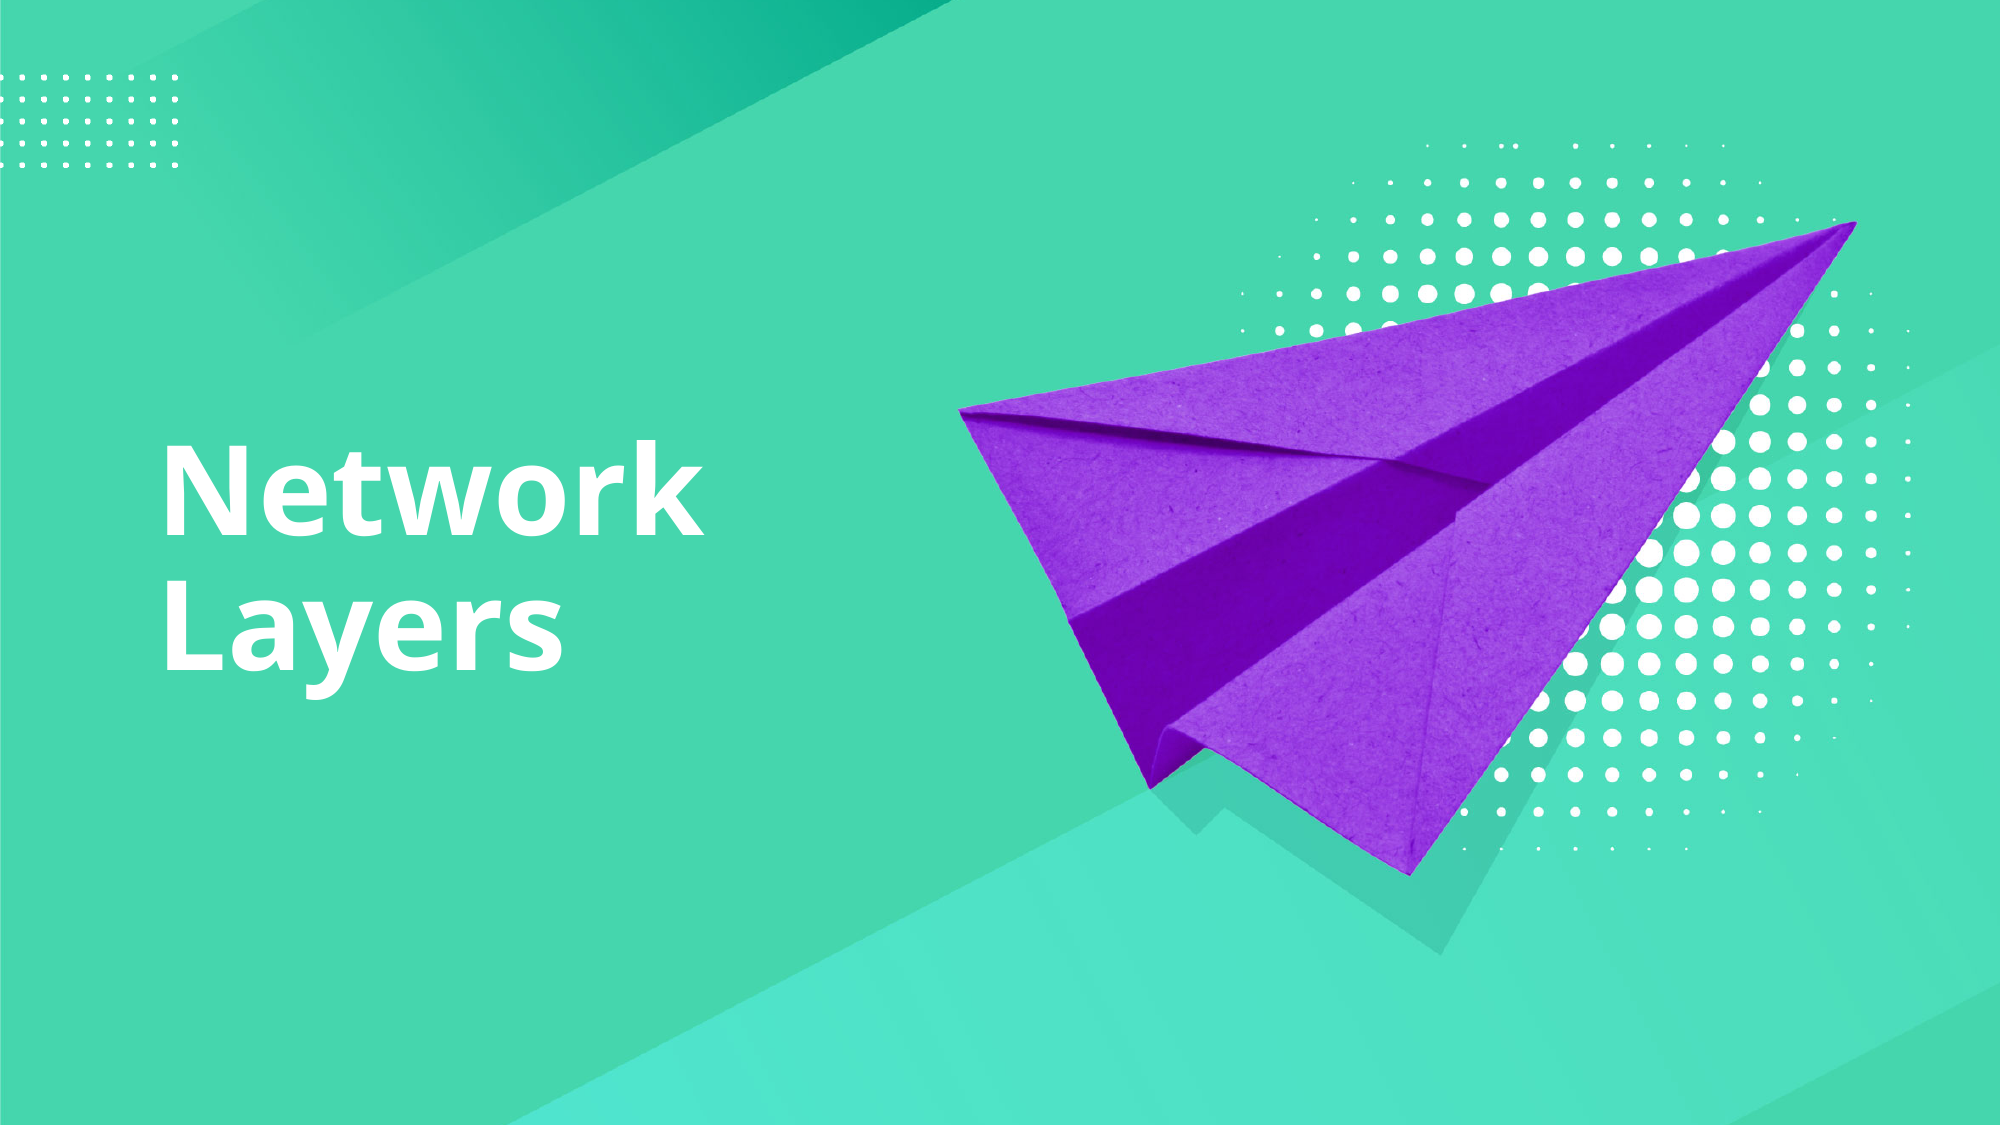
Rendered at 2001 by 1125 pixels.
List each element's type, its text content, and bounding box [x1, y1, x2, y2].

picture [0, 0, 2000, 1125]
list Network Layers [141, 420, 1059, 705]
